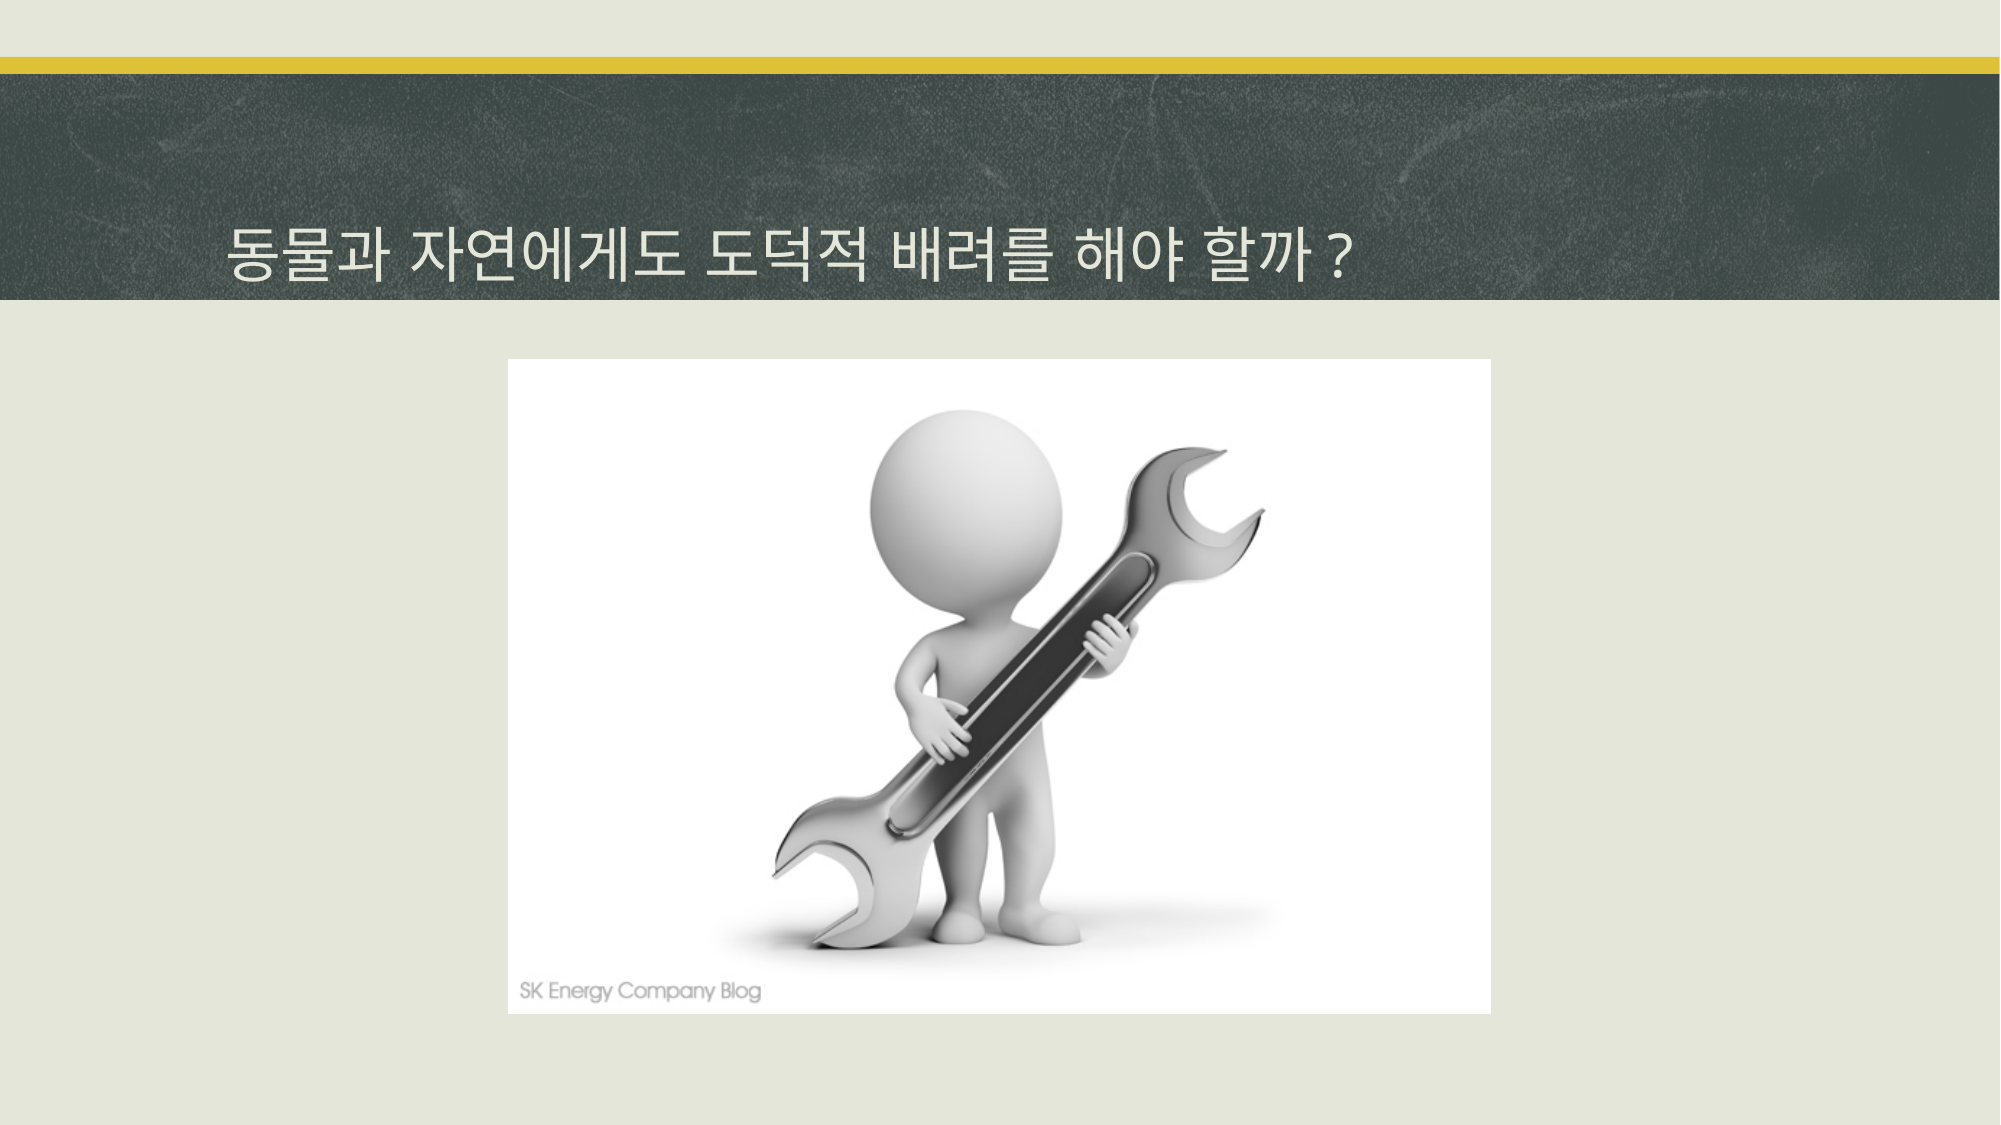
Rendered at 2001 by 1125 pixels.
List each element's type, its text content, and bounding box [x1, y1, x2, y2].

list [508, 359, 1491, 1014]
title 동물과 자연에게도 도덕적 배려를 해야 할까? [210, 76, 1790, 300]
picture [0, 74, 2000, 300]
